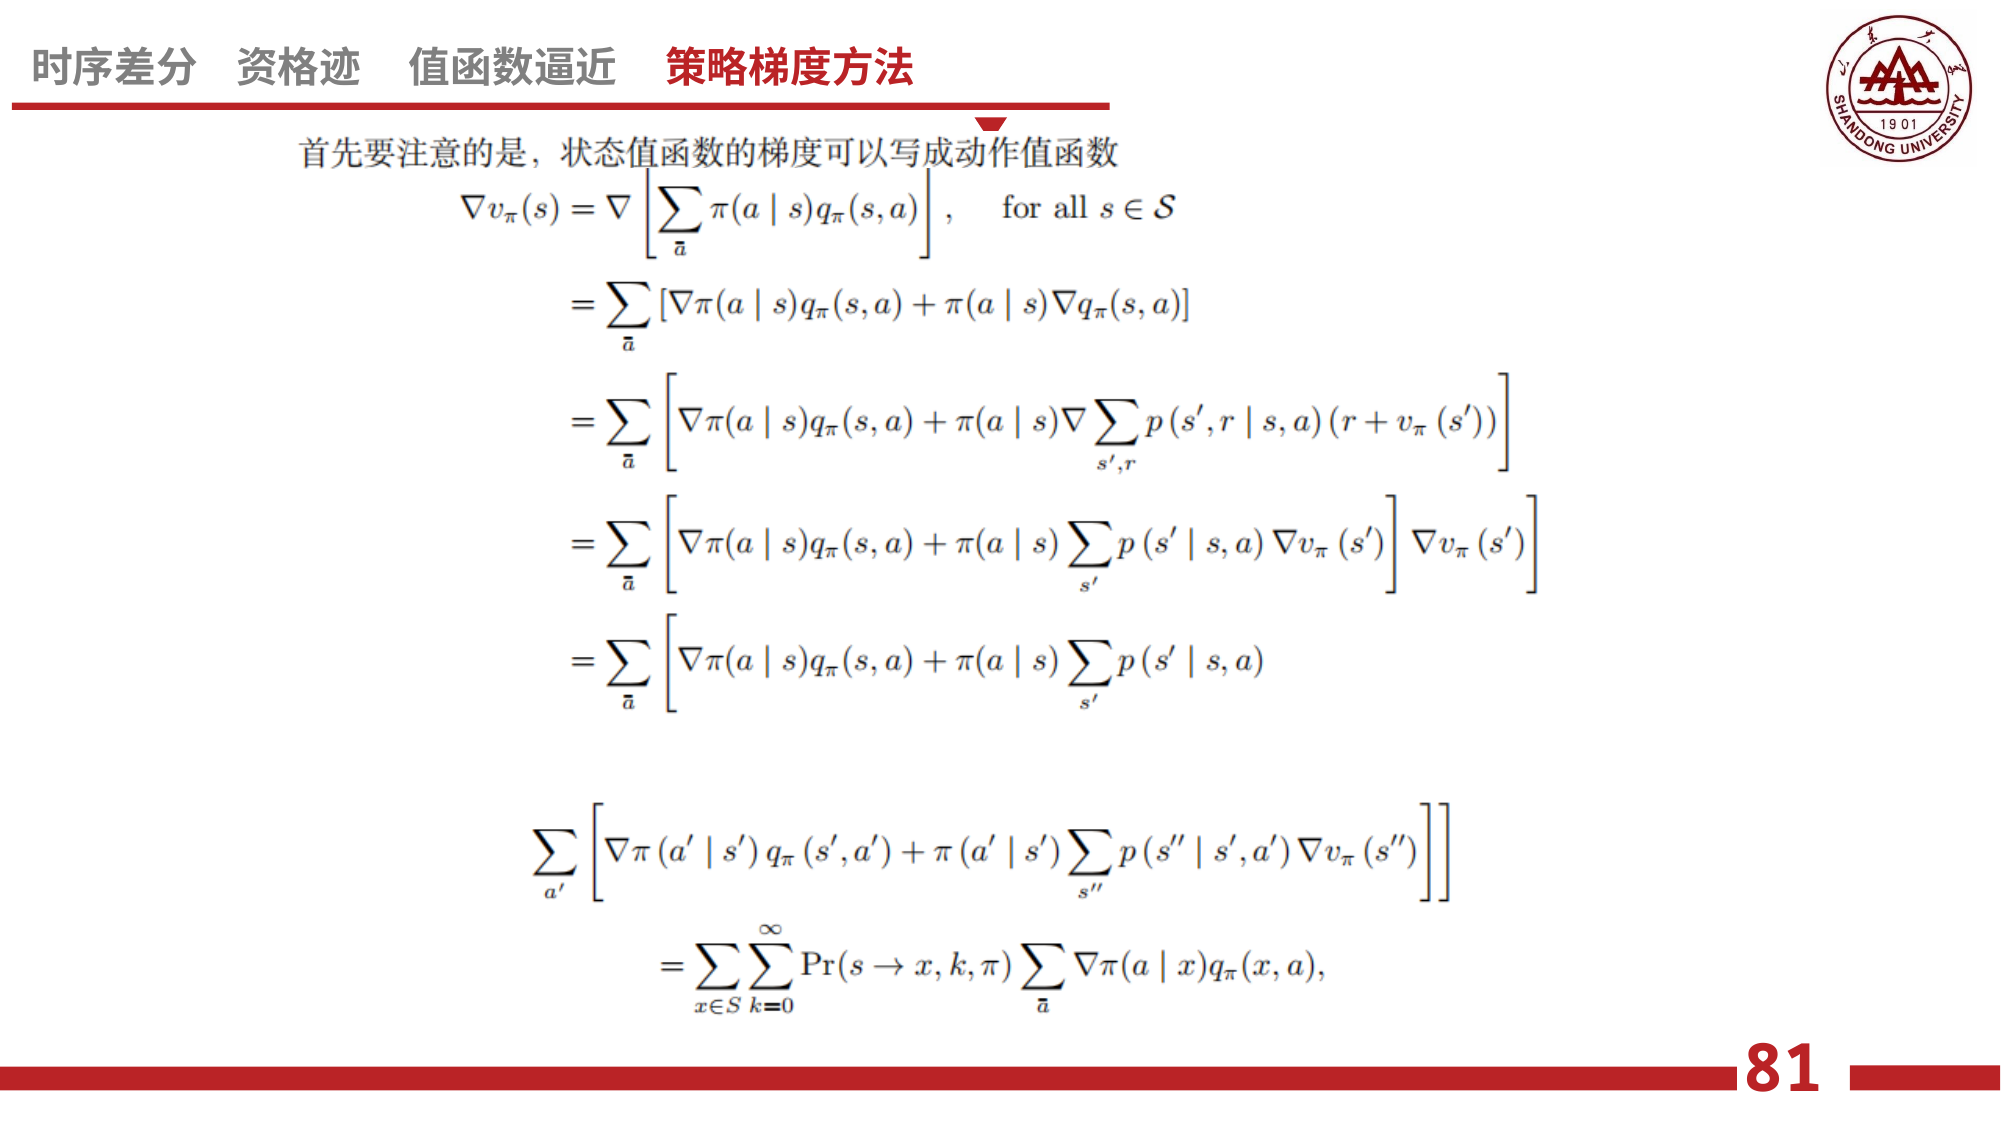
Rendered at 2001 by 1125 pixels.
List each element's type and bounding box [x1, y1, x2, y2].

picture [1820, 9, 1977, 167]
picture [257, 131, 1553, 1022]
